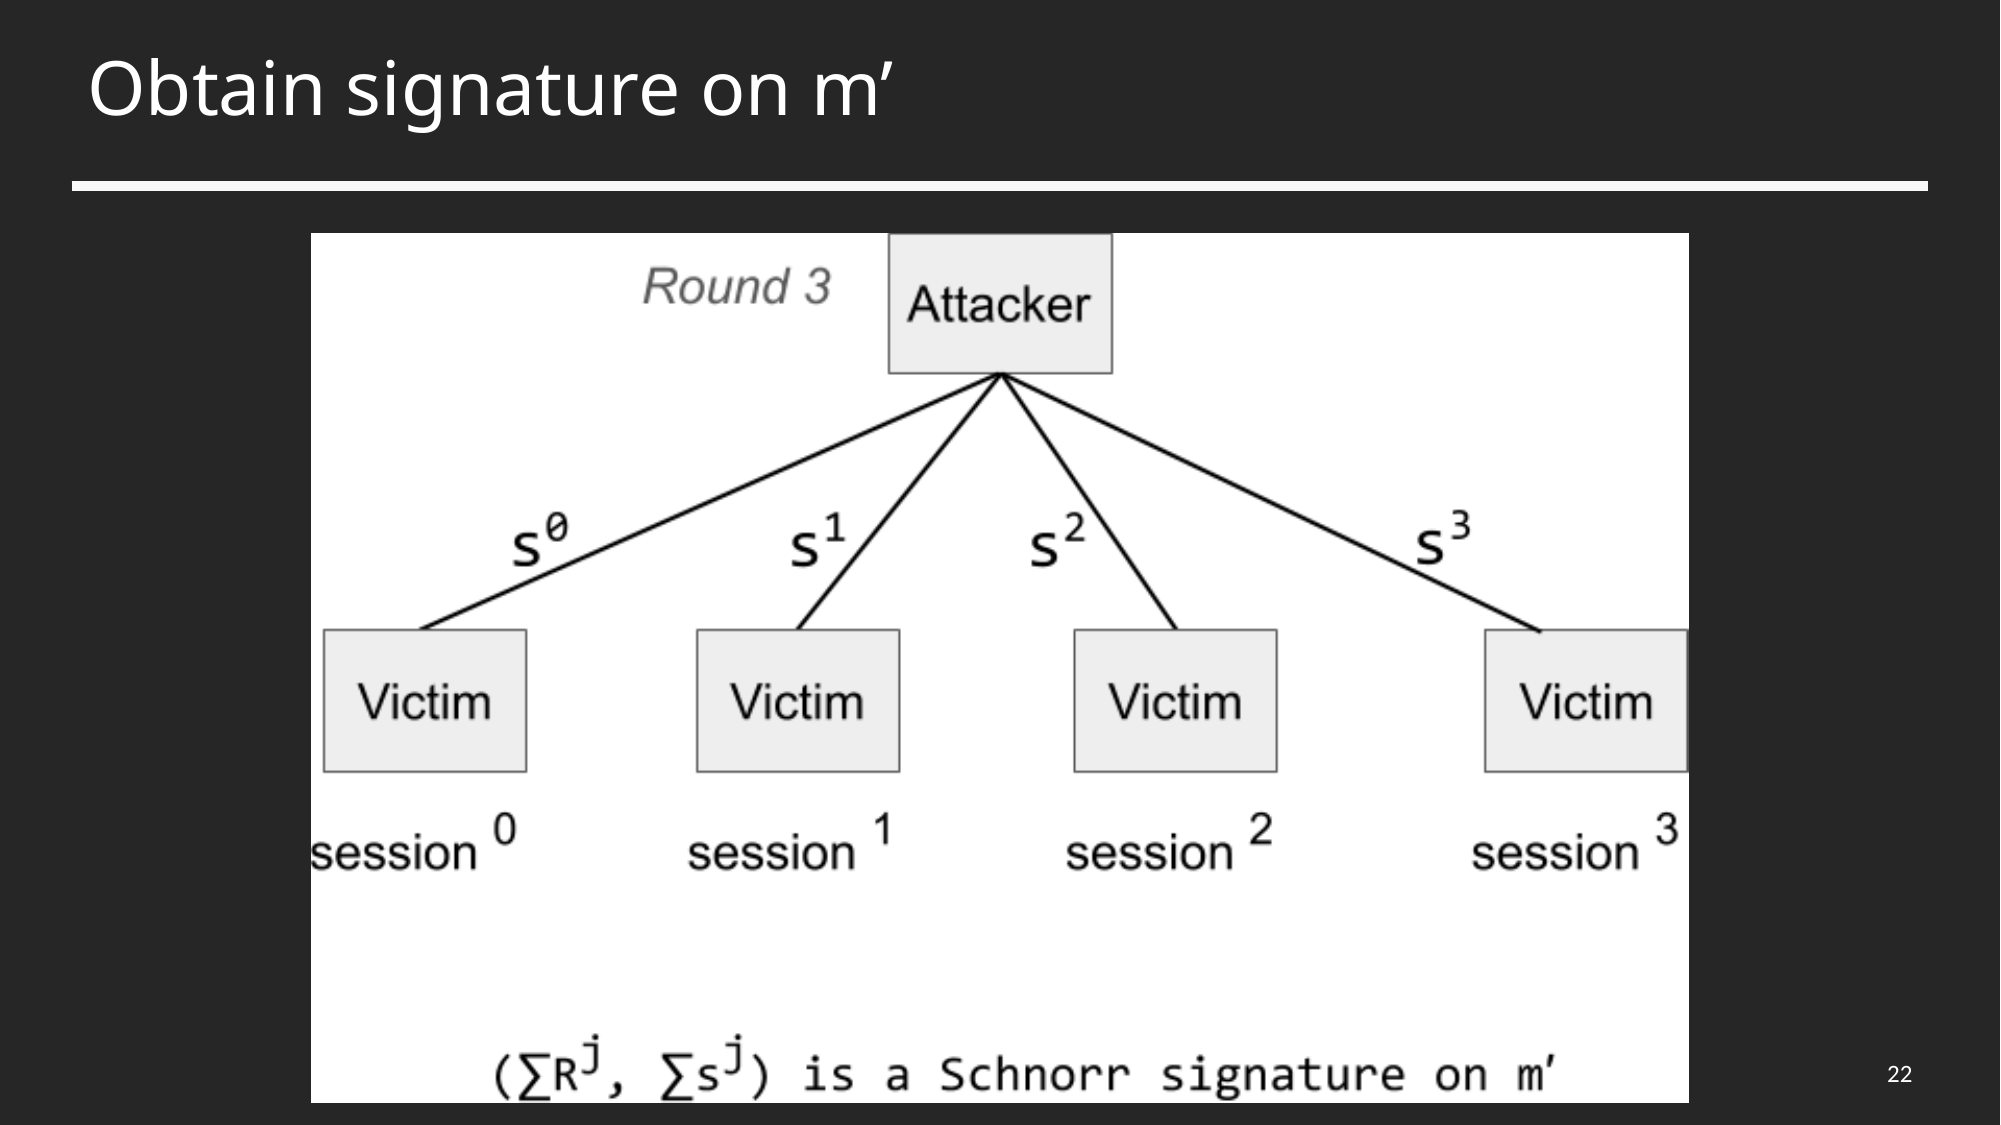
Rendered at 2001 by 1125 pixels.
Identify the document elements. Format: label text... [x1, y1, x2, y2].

title Obtain signature on m’ [72, 18, 1929, 165]
slide_number 22 [1767, 1042, 1928, 1103]
picture [311, 233, 1689, 1103]
